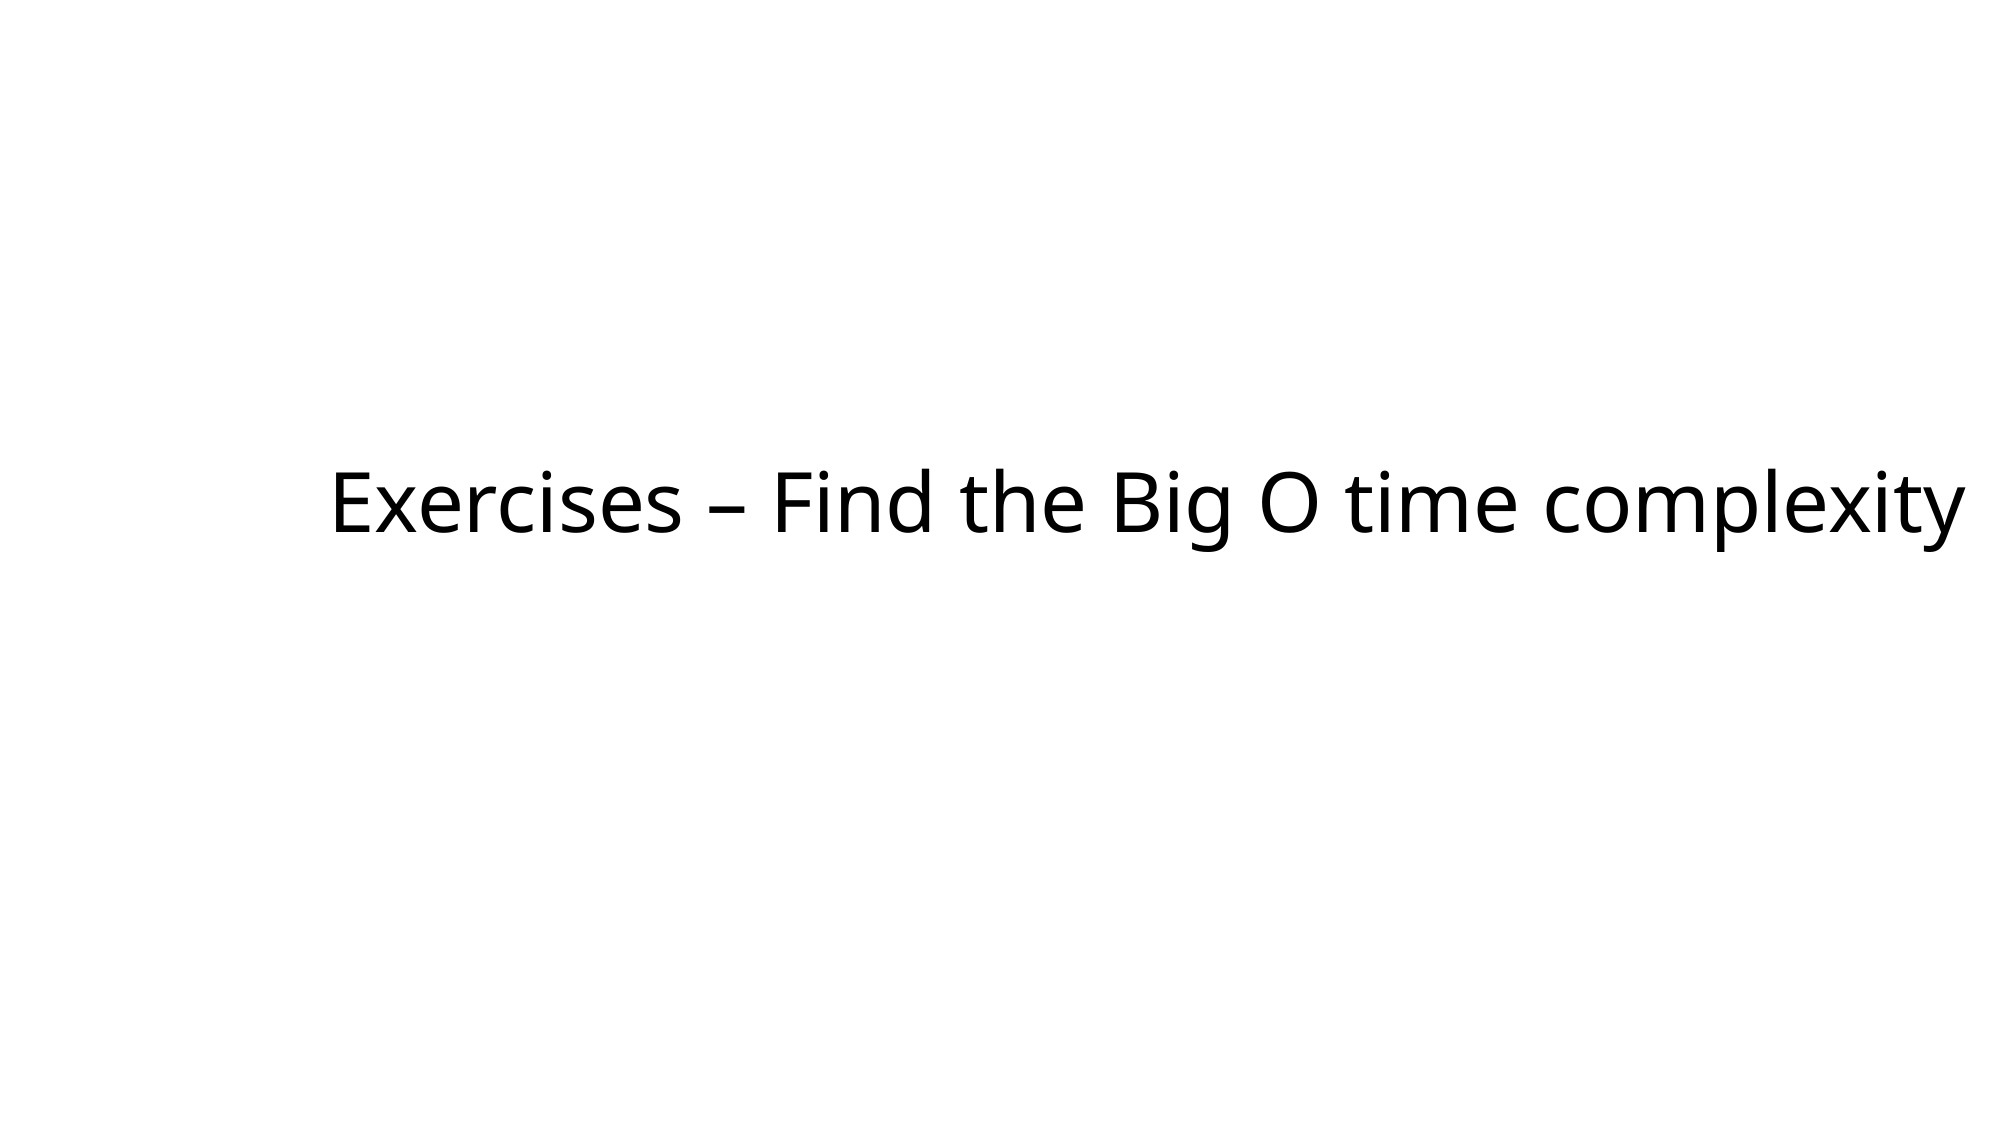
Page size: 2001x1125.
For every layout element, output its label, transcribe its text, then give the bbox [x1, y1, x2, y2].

text_box Exercises – Find the Big O time complexity [313, 453, 2000, 672]
